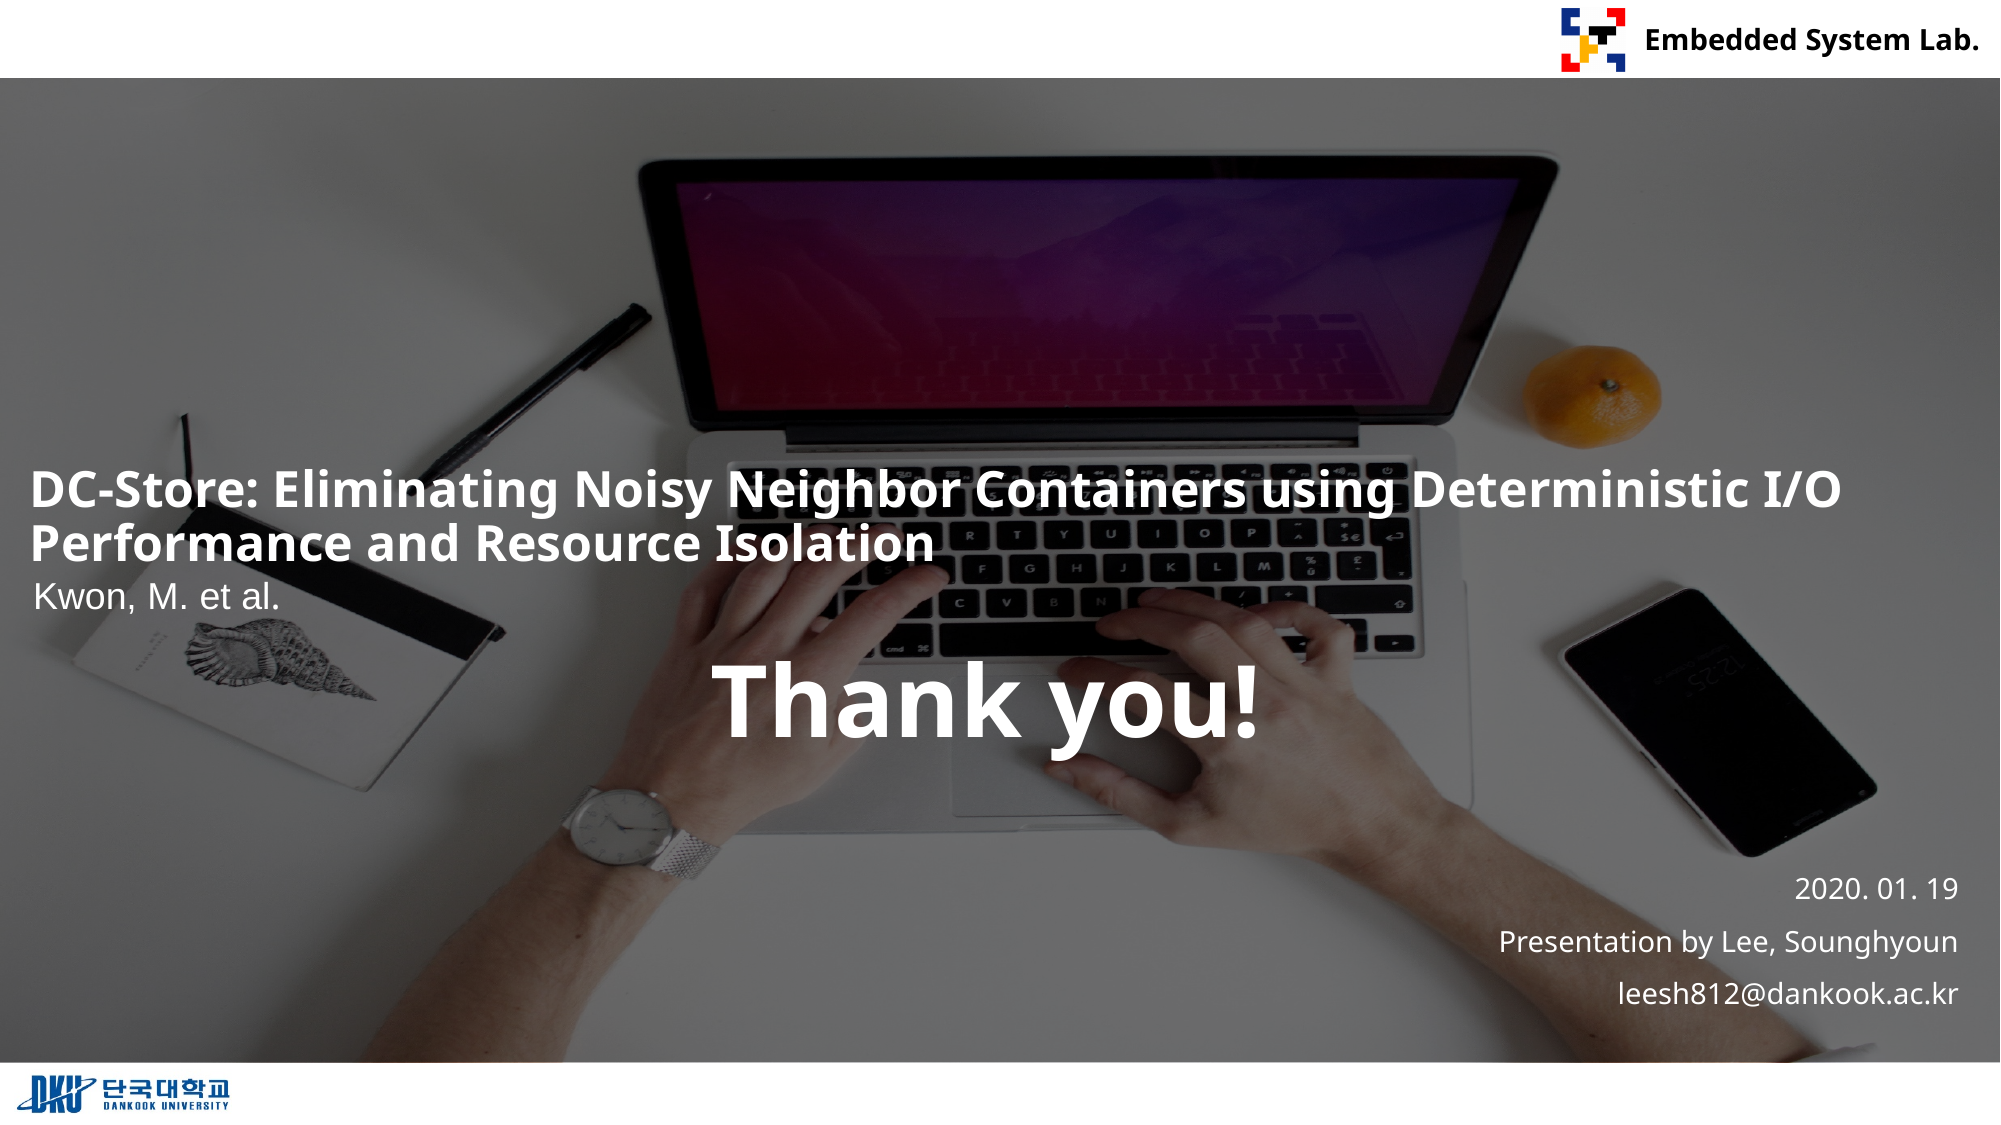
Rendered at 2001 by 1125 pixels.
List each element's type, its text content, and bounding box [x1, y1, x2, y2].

picture [1560, 7, 1626, 73]
title DC-Store: Eliminating Noisy Neighbor Containers using Deterministic I/O Performance and Resource Isolation [14, 456, 1911, 562]
picture [0, 78, 2000, 1063]
picture [14, 1069, 232, 1118]
text_box Kwon, M. et al. [18, 565, 1126, 631]
subtitle 2020. 01. 19 Presentation by Lee, Sounghyoun leesh812@dankook.ac.kr [999, 858, 1975, 1019]
text_box Thank you! [695, 643, 1304, 749]
